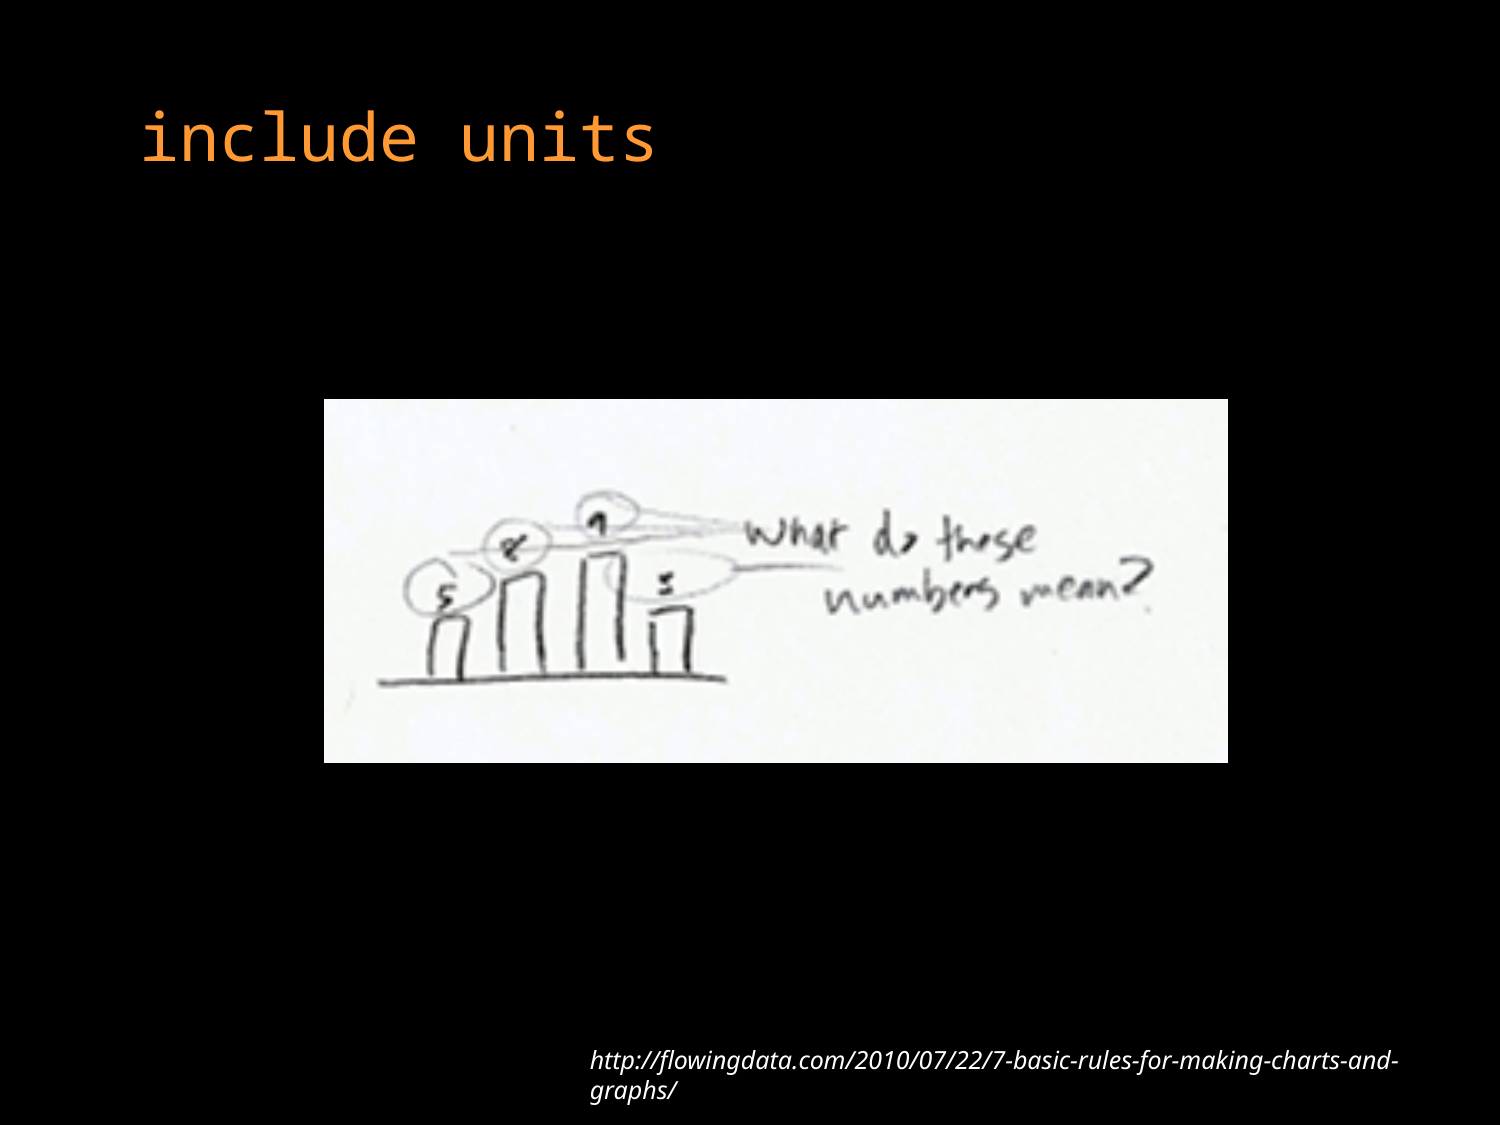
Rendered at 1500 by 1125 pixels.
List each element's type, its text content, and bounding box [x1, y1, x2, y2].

text_box include units [124, 87, 888, 183]
picture [324, 399, 1228, 764]
text_box http://flowingdata.com/2010/07/22/7-basic-rules-for-making-charts-and-graphs/ [575, 1037, 1500, 1113]
